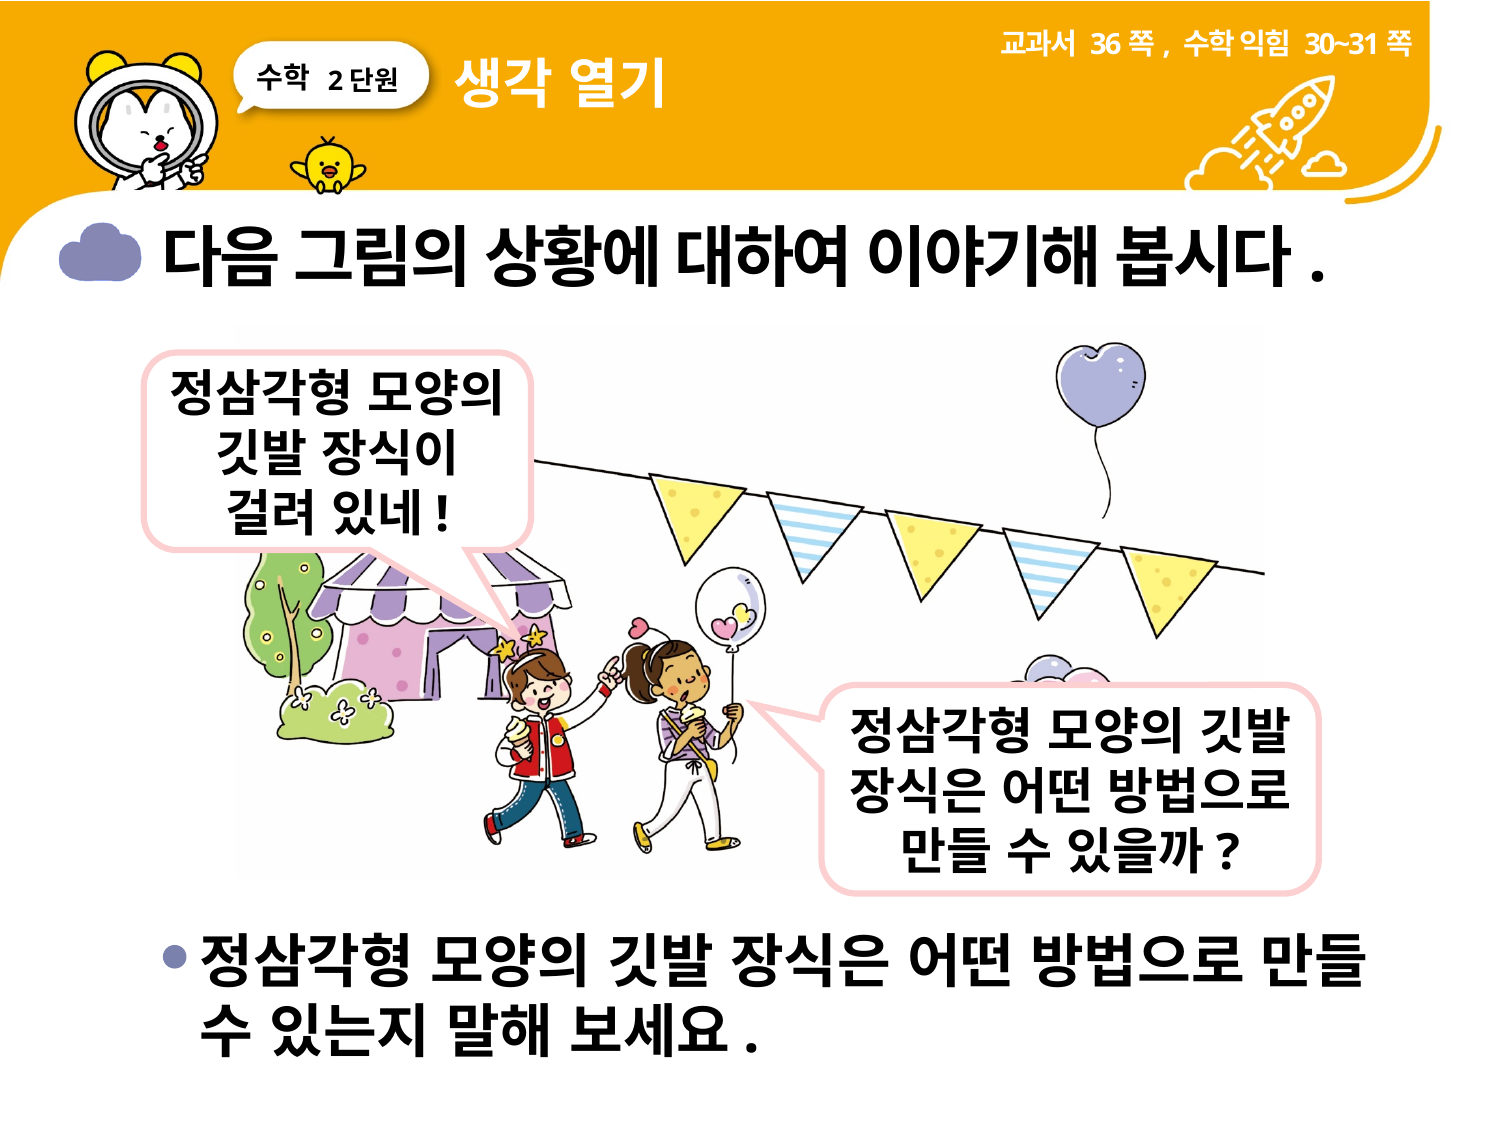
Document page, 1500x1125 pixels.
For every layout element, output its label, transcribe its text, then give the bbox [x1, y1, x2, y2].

text_box 정삼각형 모양의 깃발 장식이 걸려 있네! [142, 351, 234, 552]
text_box 정삼각형 모양의 깃발 장식은 어떤 방법으로 만들 수 있을까? [826, 683, 1320, 895]
text_box 정삼각형 모양의 깃발 장식은 어떤 방법으로 만들 수 있는지 말해 보세요. [184, 916, 1428, 1072]
list 교과서 36쪽, 수학 익힘 30~31쪽 [983, 22, 1428, 70]
list 2단원 [282, 55, 445, 106]
text_box [162, 944, 187, 969]
list 생각 열기 [438, 39, 1205, 126]
picture [0, 1, 1500, 1124]
text_box 다음 그림의 상황에 대하여 이야기해 봅시다. [146, 206, 1387, 302]
